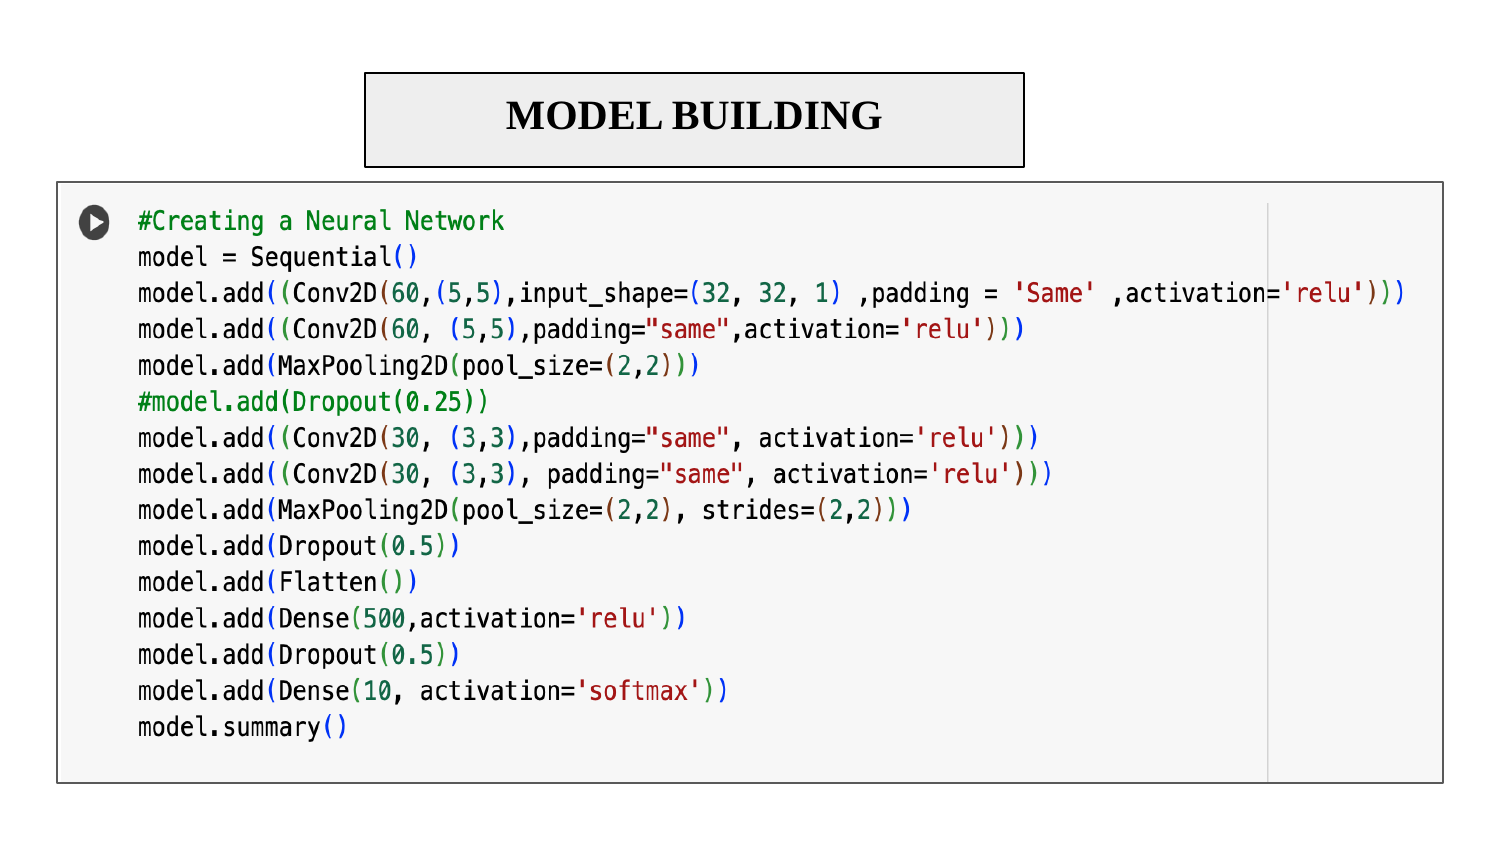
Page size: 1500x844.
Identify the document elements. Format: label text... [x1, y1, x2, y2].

picture [57, 182, 1443, 783]
title MODEL BUILDING [364, 72, 1024, 167]
